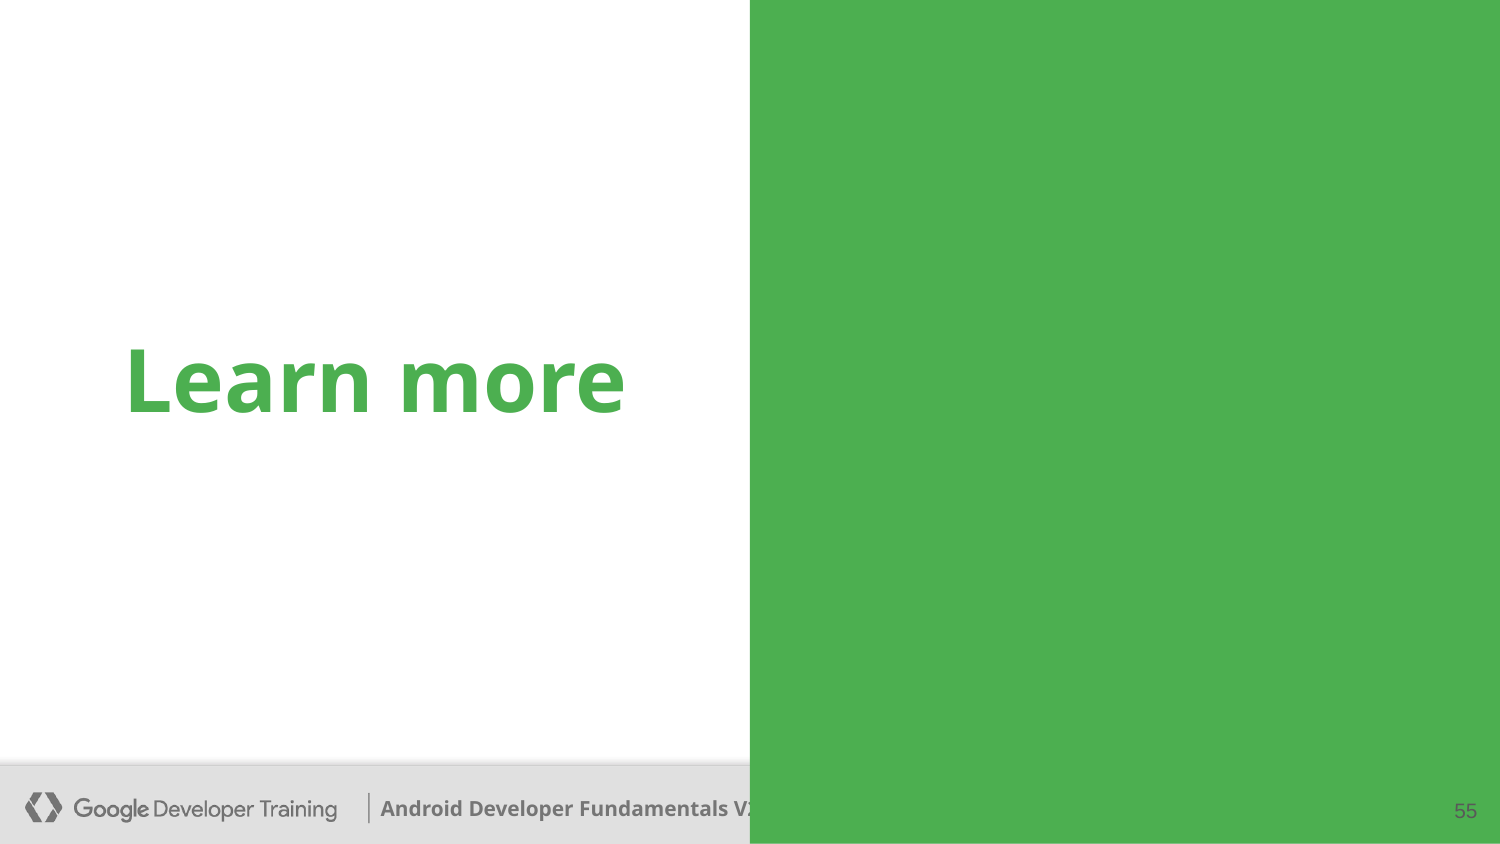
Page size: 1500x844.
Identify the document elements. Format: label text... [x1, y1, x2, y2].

title Learn more [43, 202, 708, 446]
slide_number 55 [1402, 777, 1493, 842]
picture [0, 0, 749, 844]
